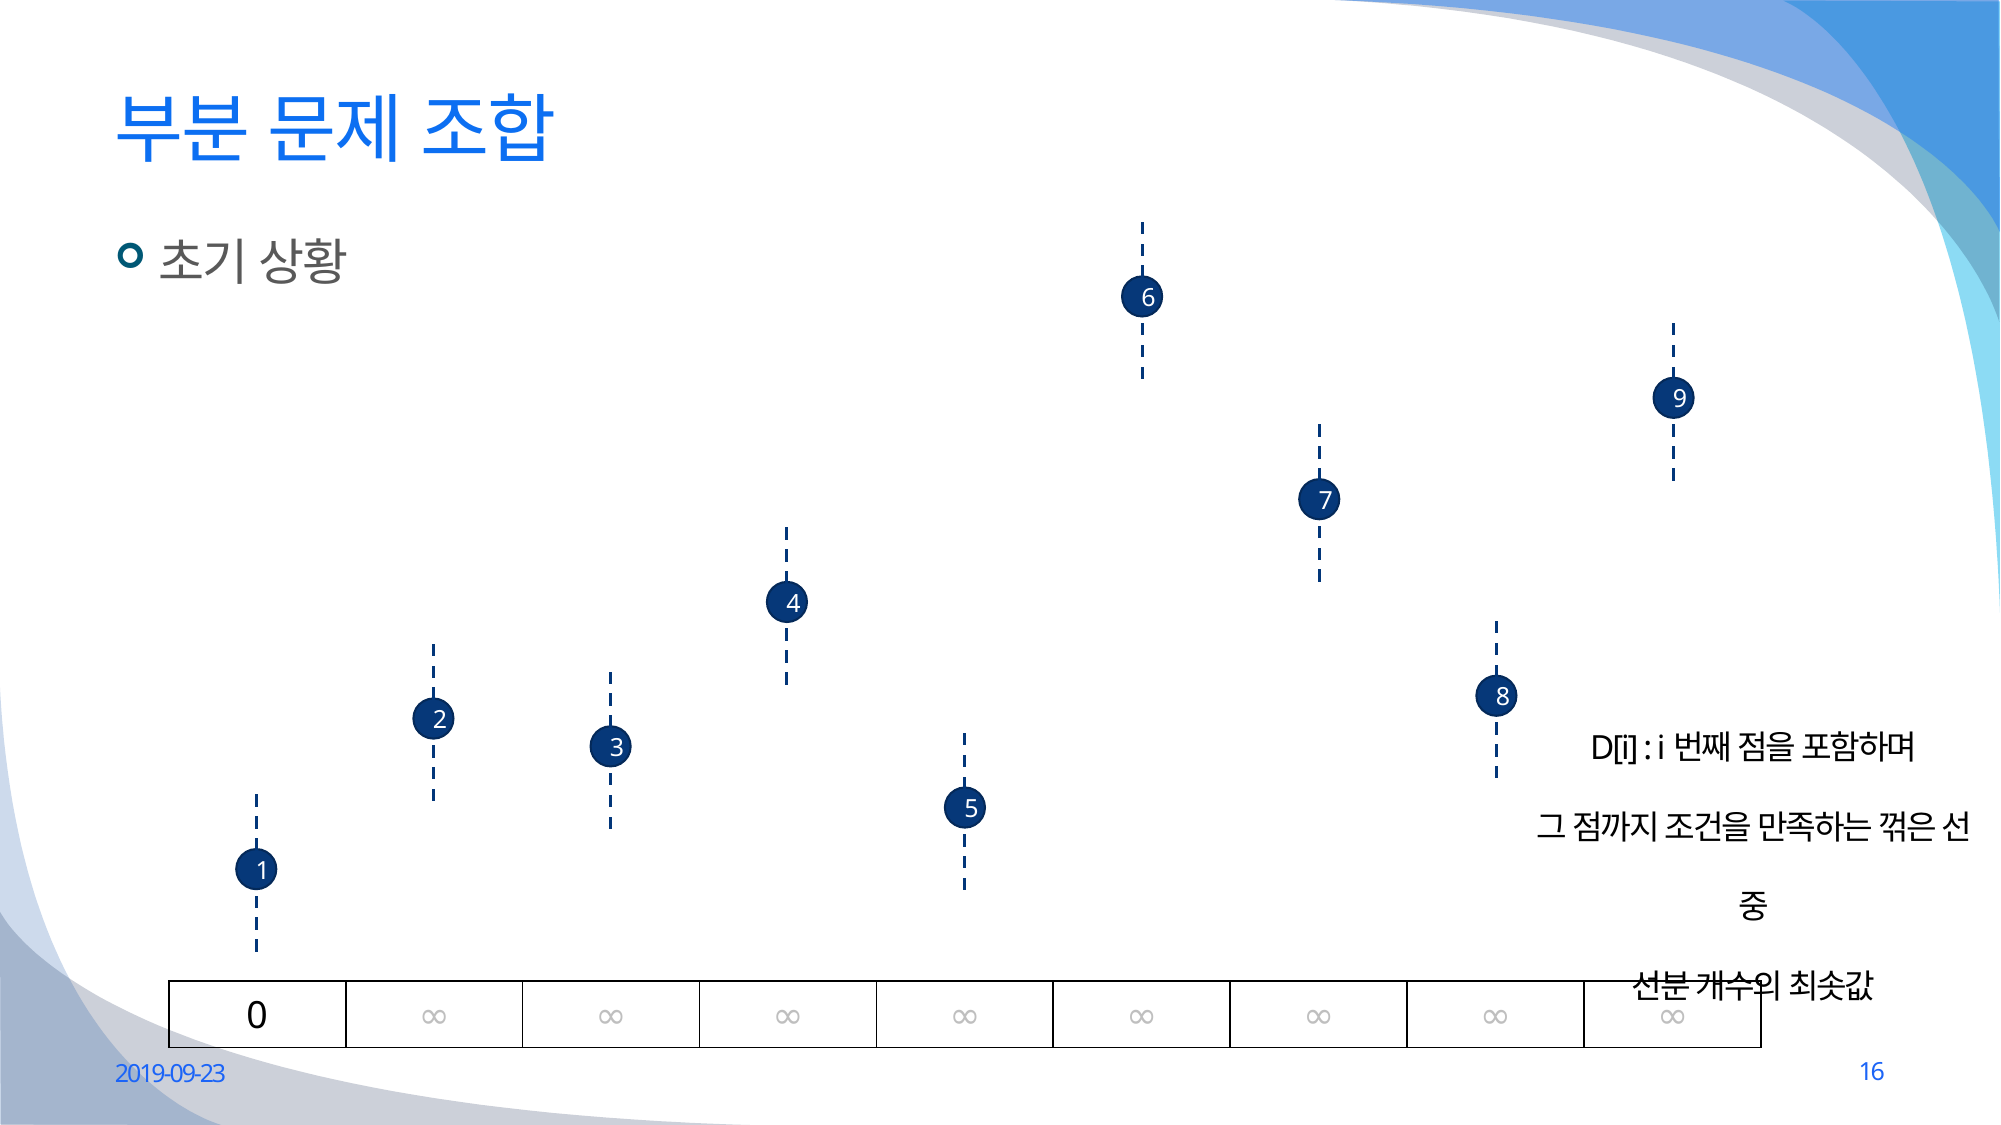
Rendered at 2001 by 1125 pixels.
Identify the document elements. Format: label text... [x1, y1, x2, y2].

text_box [944, 725, 986, 890]
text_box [235, 787, 278, 952]
slide_number 16 [1433, 1042, 1900, 1103]
table_header 0 [170, 982, 345, 1047]
table_header ∞ [347, 982, 522, 1047]
text_box D[i] : i번째 점을 포함하며 그 점까지 조건을 만족하는 꺾은 선 중 선분 개수의 최솟값 [1508, 711, 2000, 981]
table_header ∞ [1231, 982, 1406, 1047]
table_header ∞ [523, 982, 699, 1047]
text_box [1121, 214, 1163, 379]
table_header ∞ [1054, 982, 1229, 1047]
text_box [1475, 613, 1518, 778]
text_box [1298, 417, 1341, 582]
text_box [1652, 315, 1695, 480]
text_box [589, 664, 632, 829]
table_header ∞ [1408, 982, 1583, 1047]
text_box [766, 519, 808, 684]
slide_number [99, 1042, 567, 1103]
list 초기 상황 [99, 222, 1900, 1005]
table_header ∞ [1585, 982, 1760, 1047]
table_header ∞ [877, 982, 1052, 1047]
title 부분 문제 조합 [99, 50, 1900, 202]
table_header ∞ [700, 982, 876, 1047]
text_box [412, 636, 455, 801]
